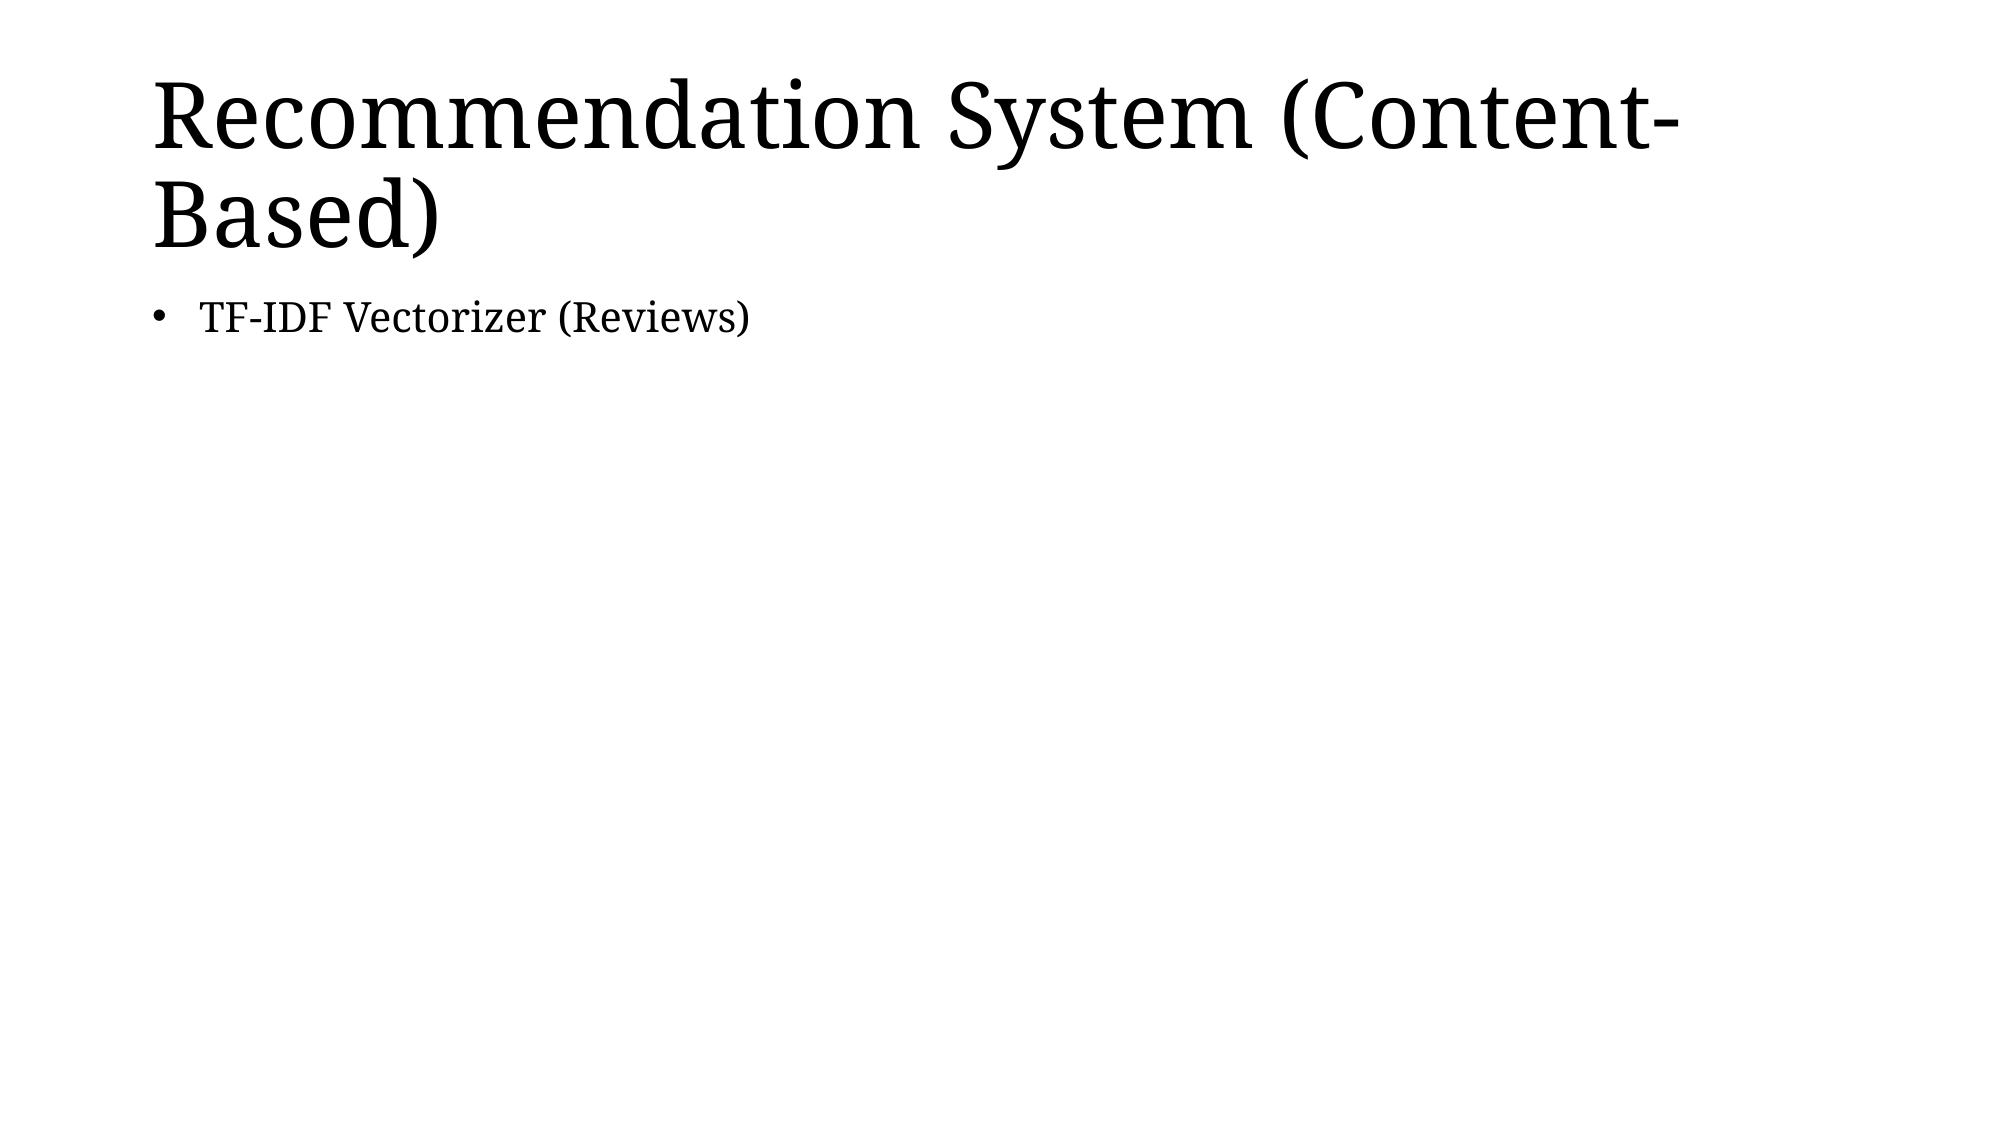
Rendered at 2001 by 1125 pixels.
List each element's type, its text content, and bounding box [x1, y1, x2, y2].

text_box TF-IDF Vectorizer (Reviews) [137, 283, 776, 348]
title Recommendation System (Content-Based) [137, 59, 1863, 278]
